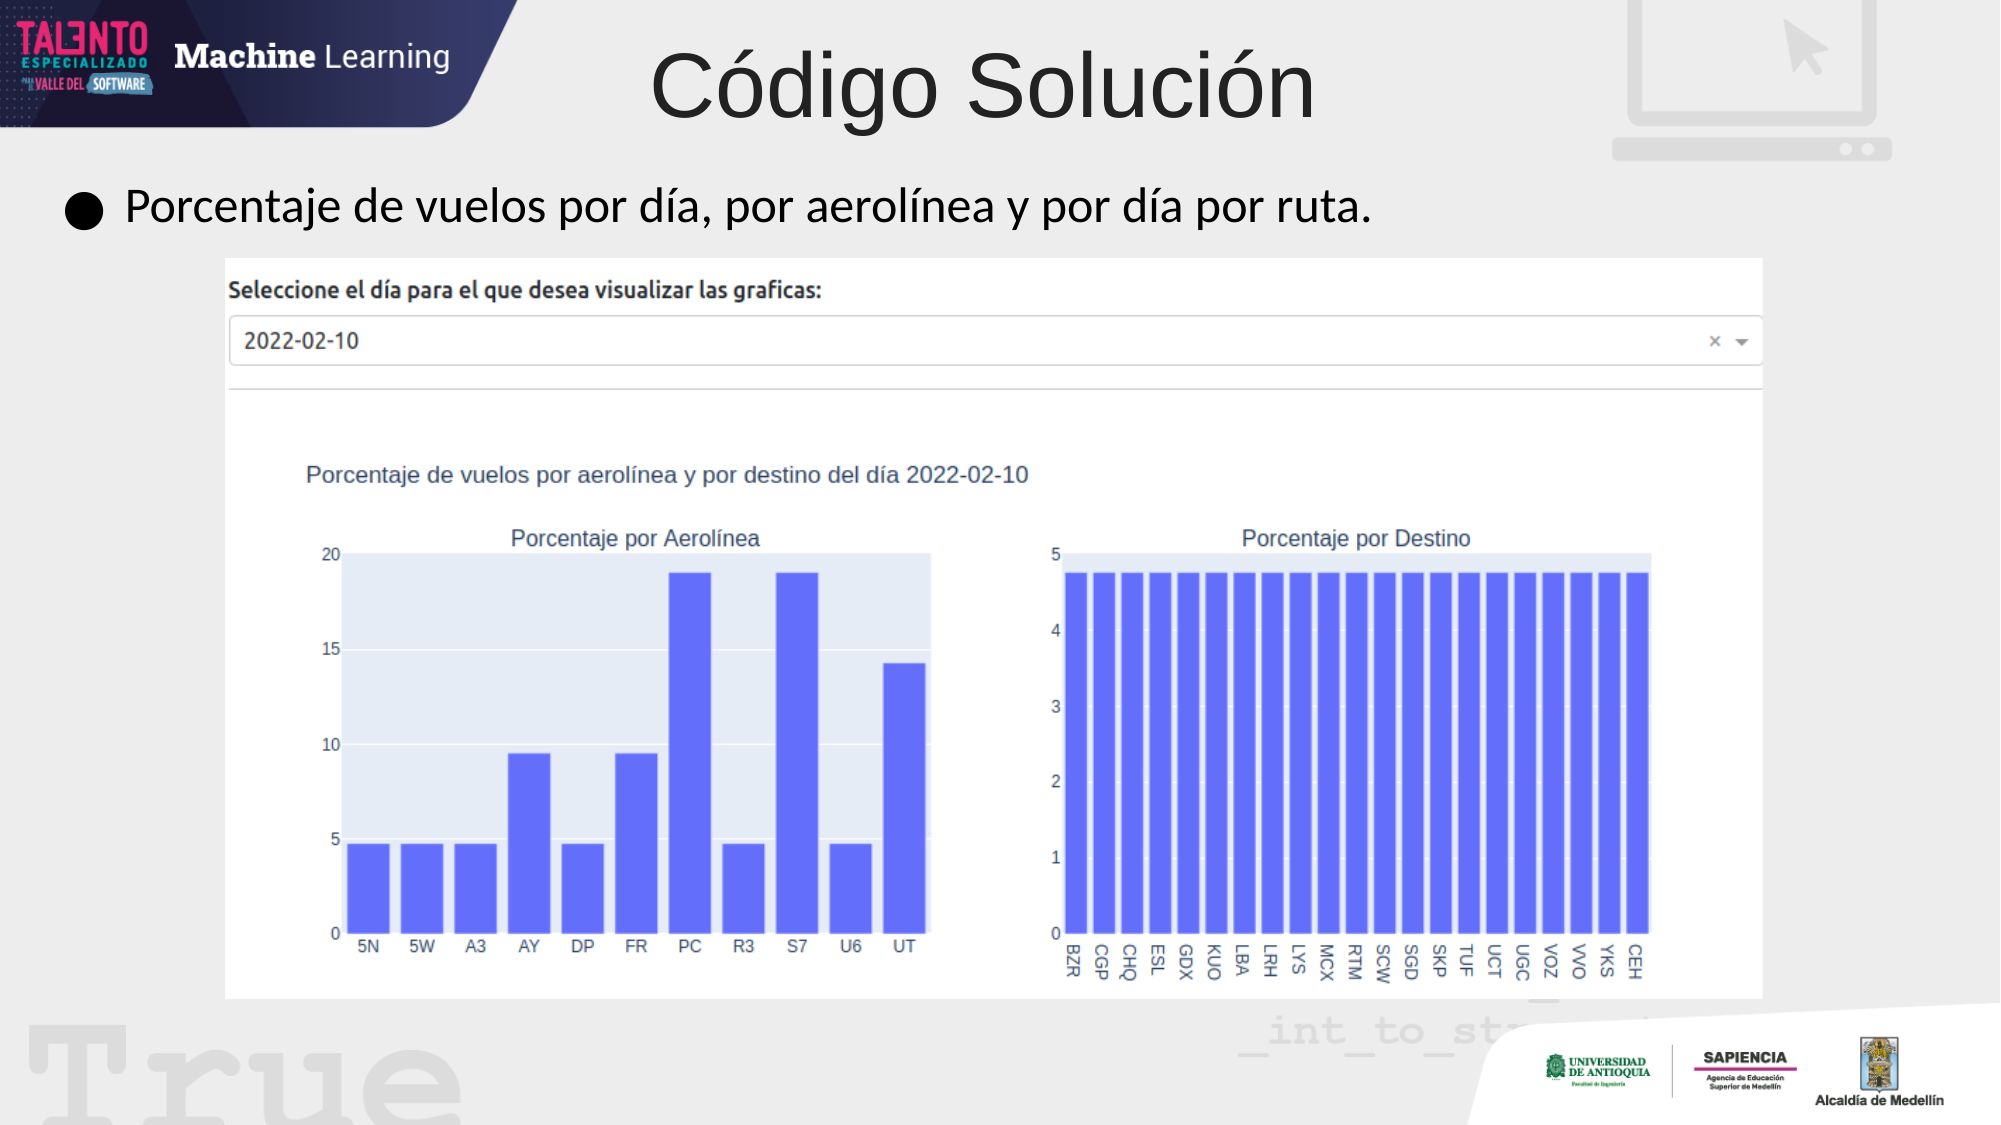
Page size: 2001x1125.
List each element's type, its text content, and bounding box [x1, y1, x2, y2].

title Código Solución [558, 0, 1446, 155]
picture [0, 0, 2001, 1125]
list Porcentaje de vuelos por día, por aerolínea y por día por ruta. [34, 155, 1954, 300]
